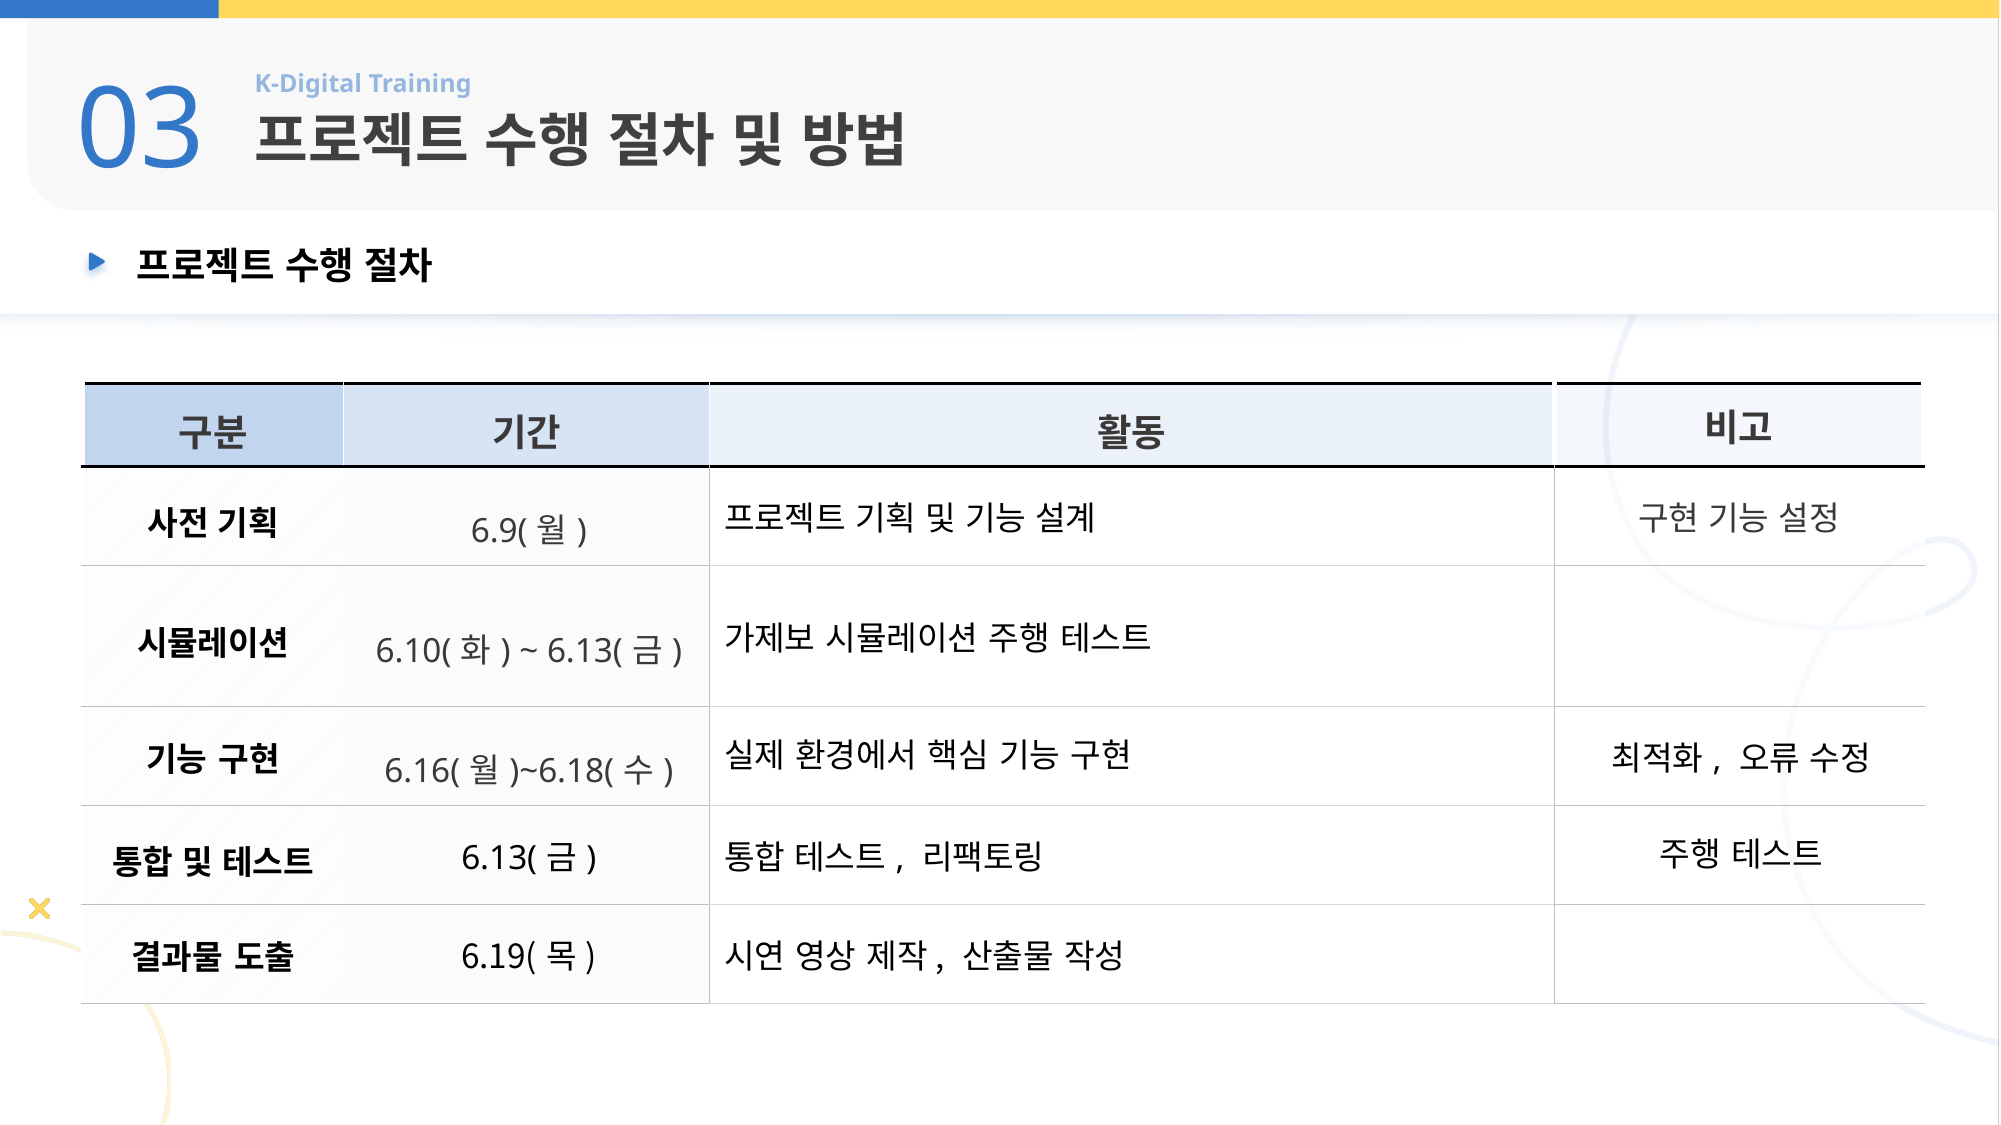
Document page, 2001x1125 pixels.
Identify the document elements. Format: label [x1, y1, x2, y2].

text_box [88, 234, 1816, 295]
picture [0, 0, 2000, 1125]
text_box [61, 54, 1038, 190]
